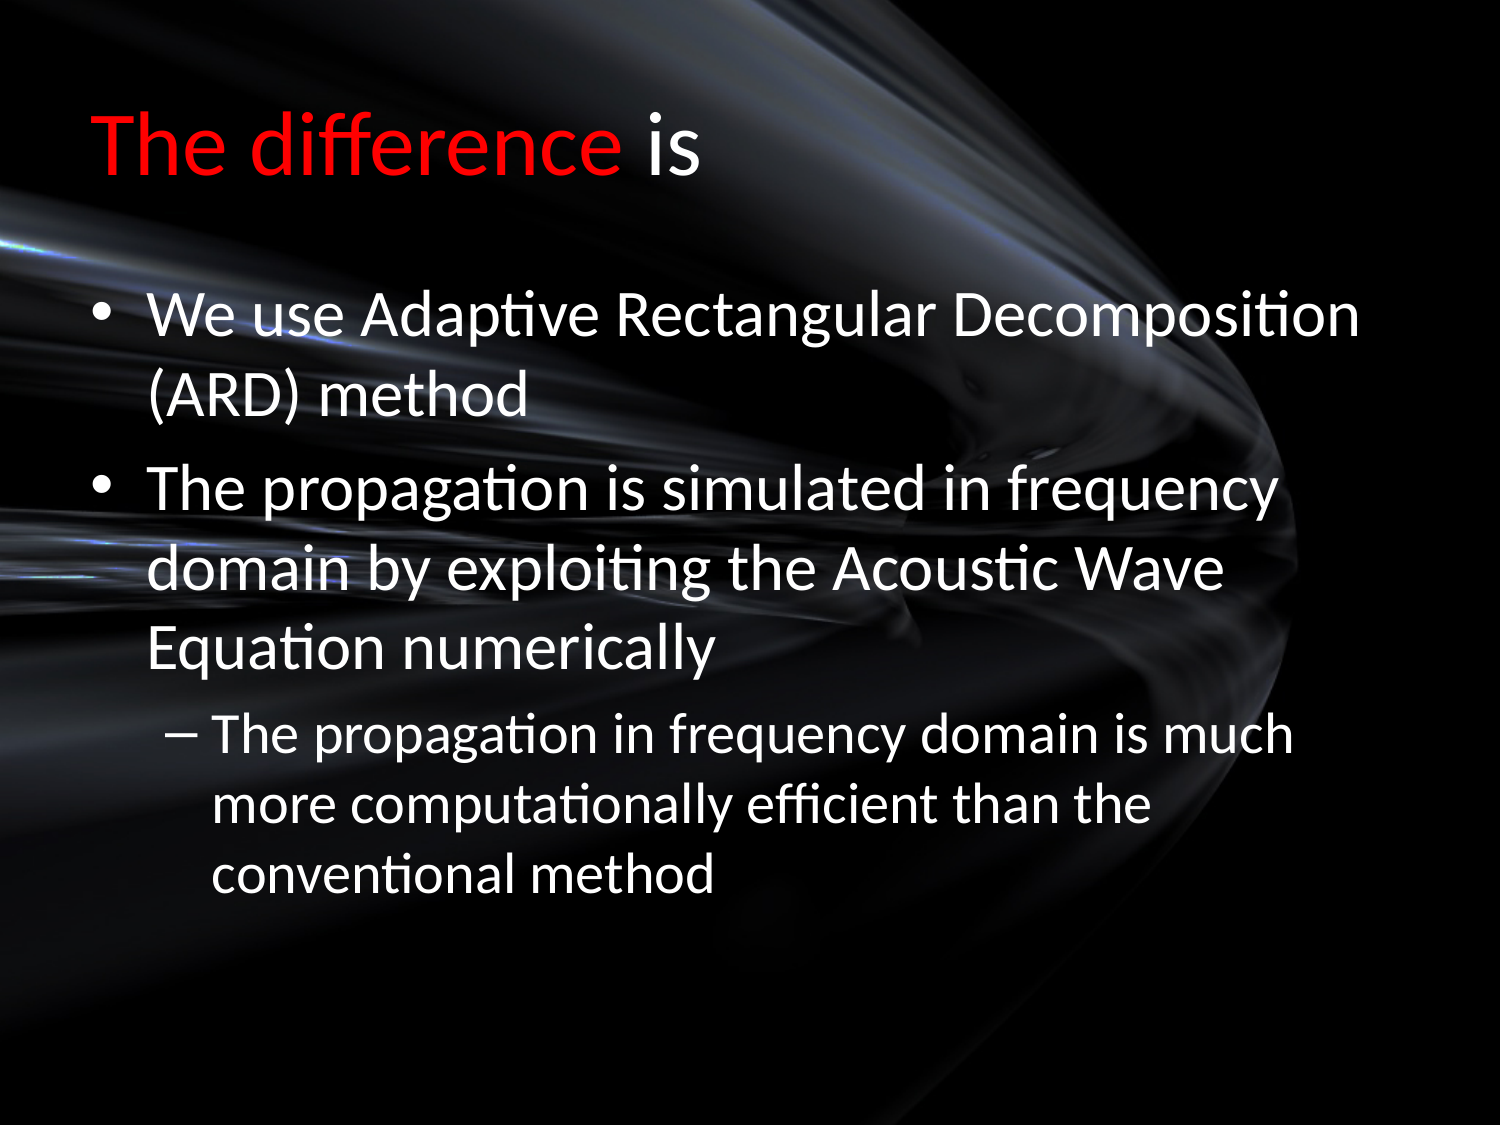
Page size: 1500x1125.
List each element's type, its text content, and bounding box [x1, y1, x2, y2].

title The difference is [75, 45, 1425, 233]
picture [0, 0, 1500, 1125]
list We use Adaptive Rectangular Decomposition (ARD) method The propagation is simulated in frequency domain by exploiting the Acoustic Wave Equation numerically The propagation in frequency domain is much more computationally efficient than the conventional method [75, 262, 1425, 1005]
